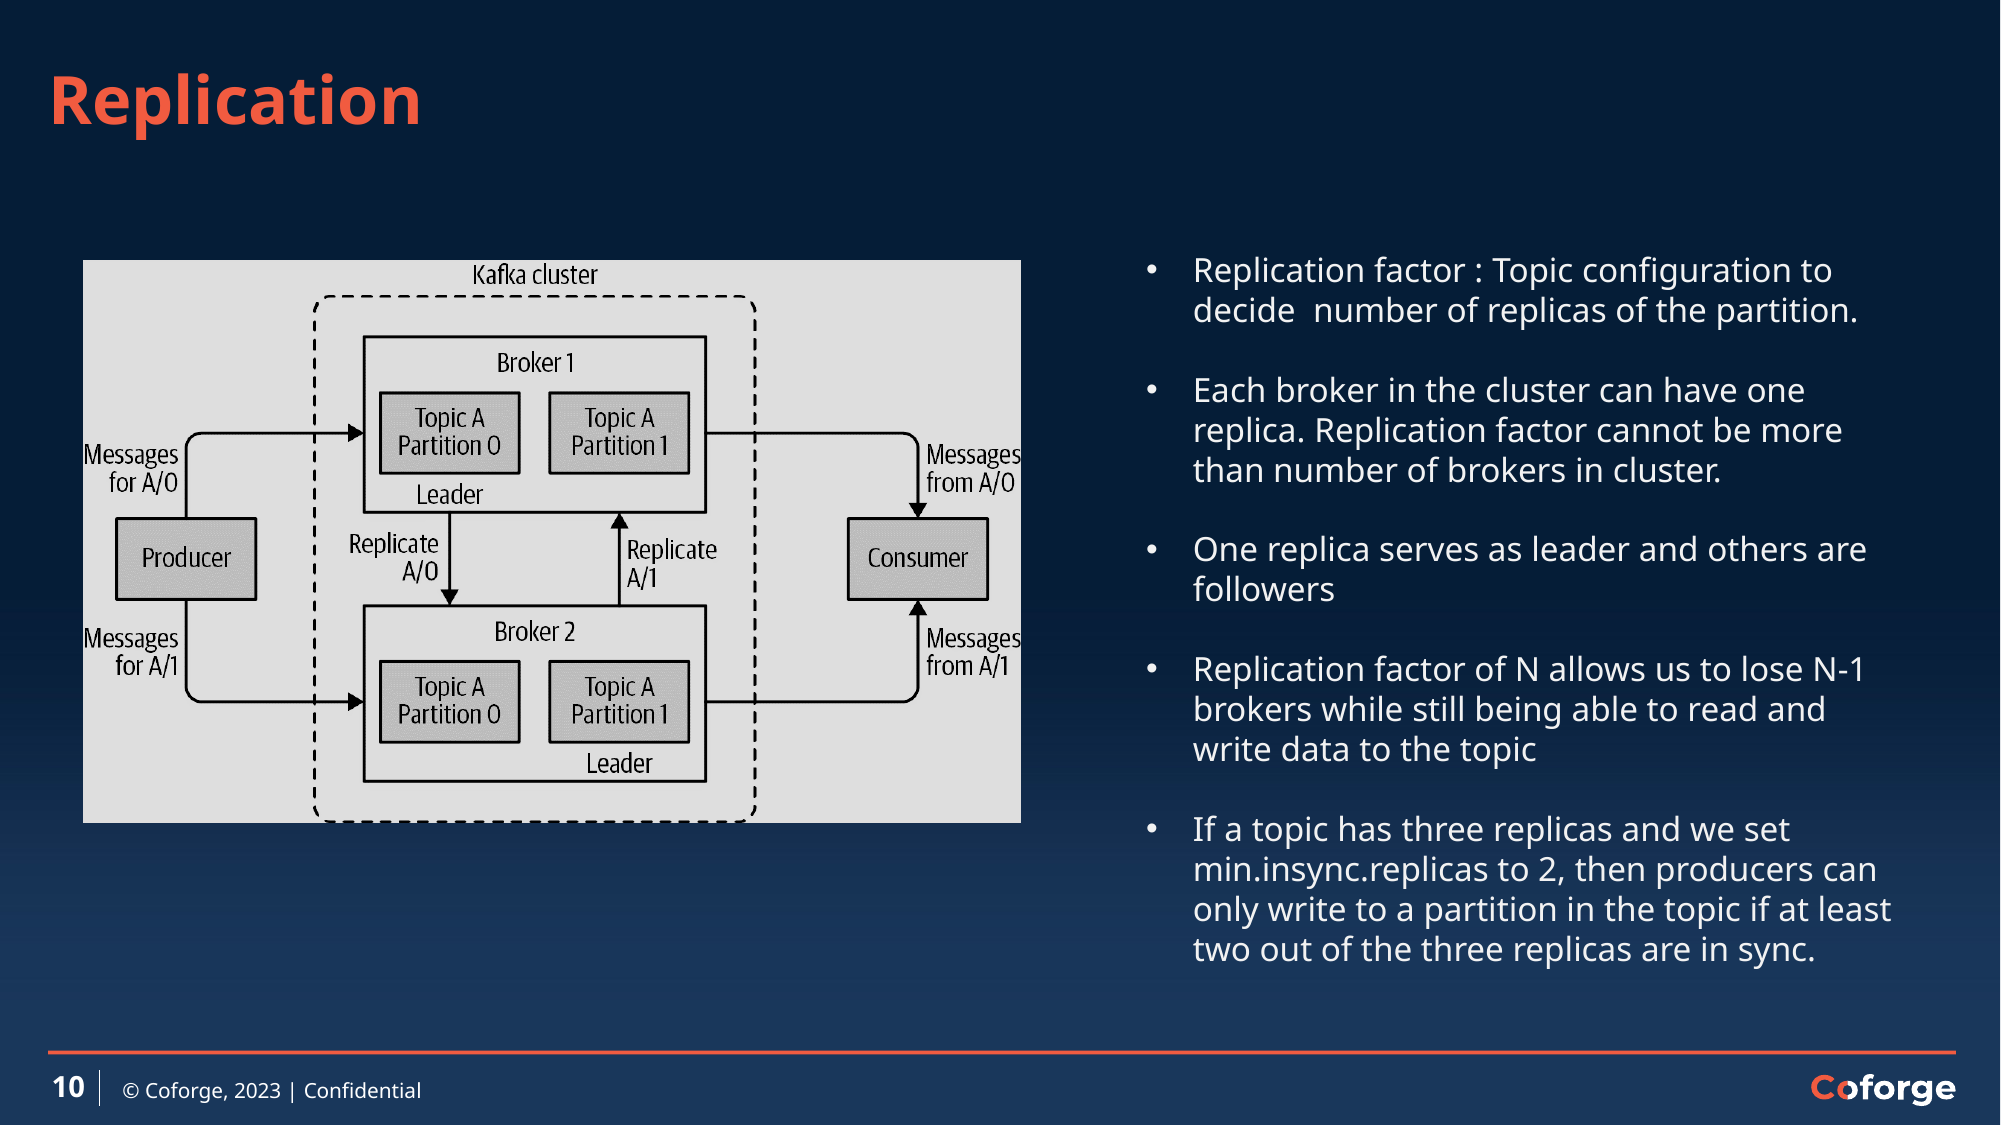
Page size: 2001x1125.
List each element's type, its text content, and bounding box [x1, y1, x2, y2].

text_box Replication factor : Topic configuration to decide number of replicas of the partition. Each broker in the cluster can have one replica. Replication factor cannot be more than number of brokers in cluster. One replica serves as leader and others are followers Replication factor of N allows us to lose N-1 brokers while still being able to read and write data to the topic If a topic has three replicas and we set min.insync.replicas to 2, then producers can only write to a partition in the topic if at least two out of the three replicas are in sync. [1131, 241, 1916, 976]
title Replication [48, 25, 1956, 181]
picture [0, 0, 2001, 1125]
